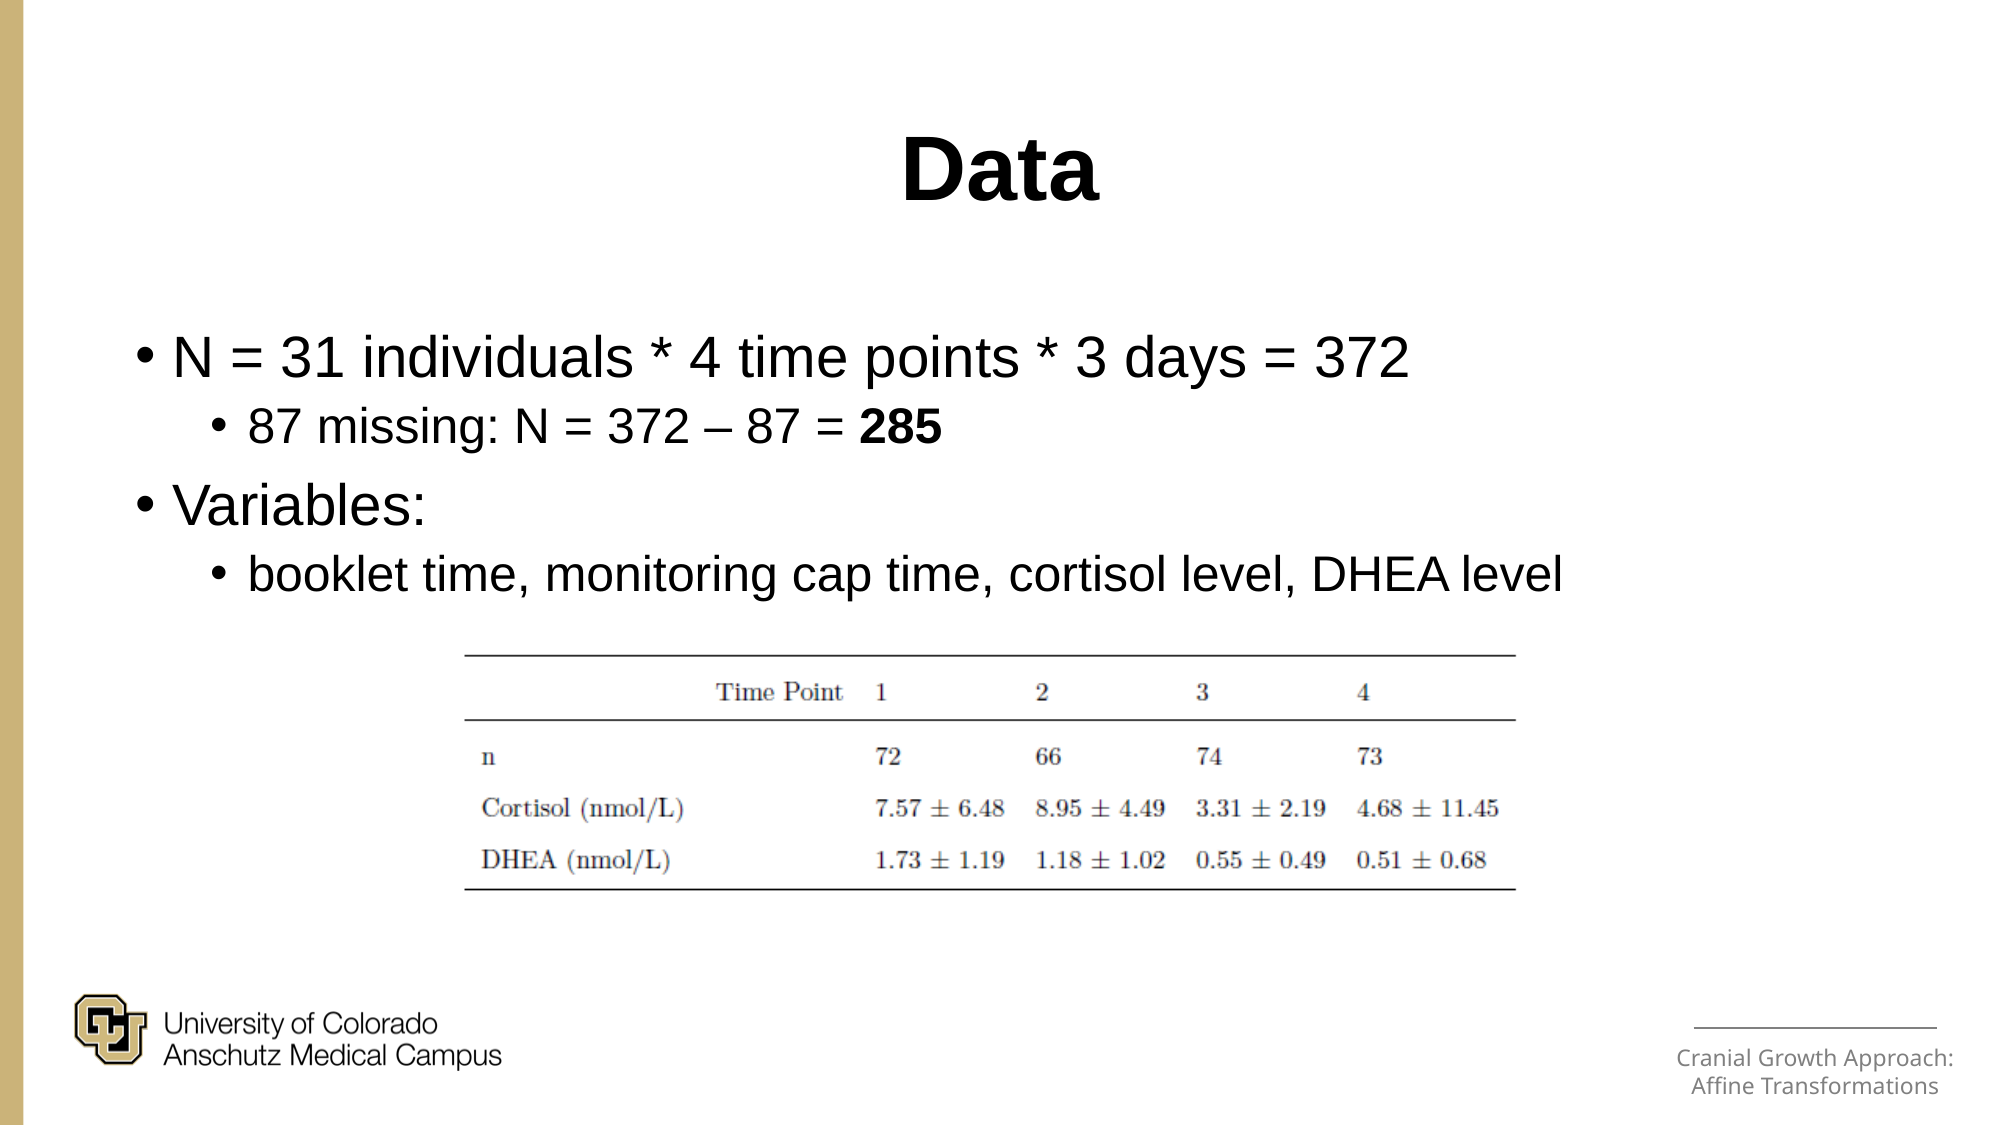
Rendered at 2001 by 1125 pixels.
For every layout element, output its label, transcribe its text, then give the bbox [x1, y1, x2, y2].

picture [73, 993, 502, 1072]
picture [457, 649, 1524, 900]
text_box N = 31 individuals * 4 time points * 3 days = 372 87 missing: N = 372 – 87 = 285 Variables: booklet time, monitoring cap time, cortisol level, DHEA level [120, 319, 1880, 844]
text_box Data [106, 114, 1893, 220]
